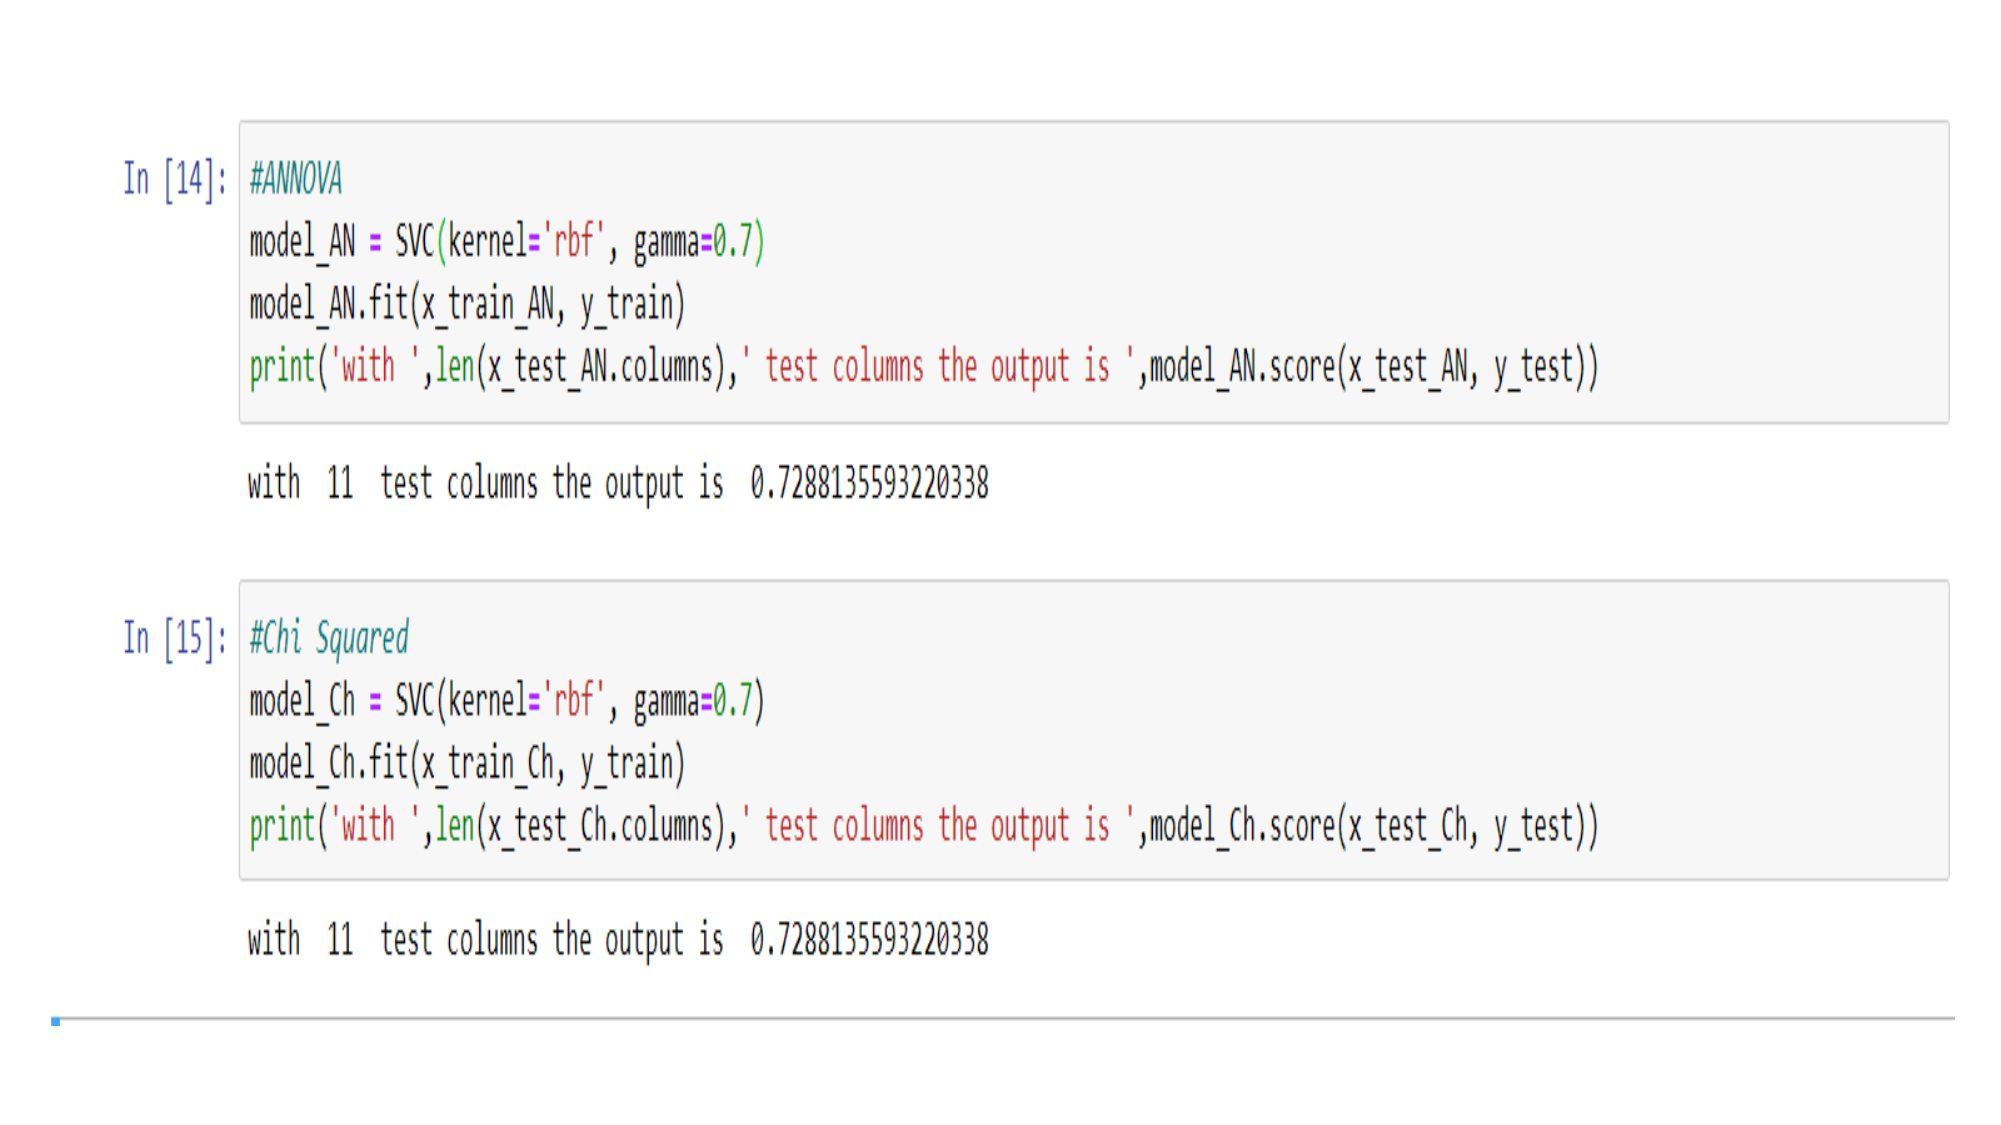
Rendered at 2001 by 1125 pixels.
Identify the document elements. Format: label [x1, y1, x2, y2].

picture [45, 72, 1955, 1026]
